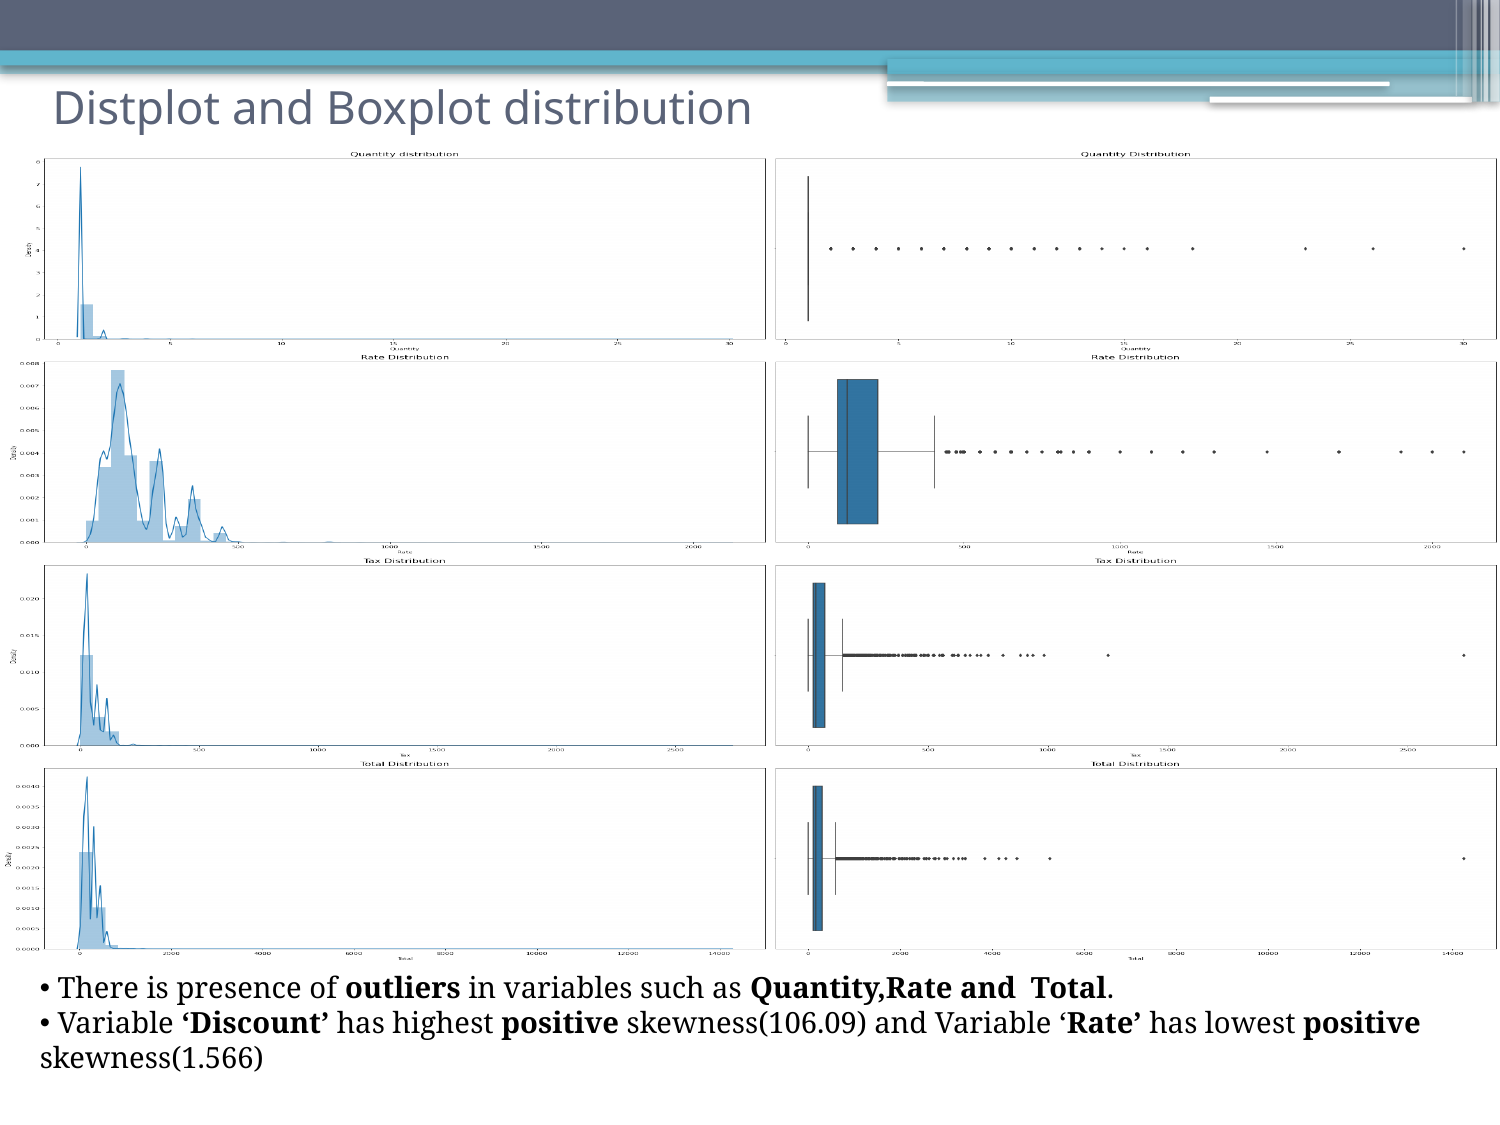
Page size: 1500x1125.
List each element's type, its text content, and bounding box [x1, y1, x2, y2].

text_box There is presence of outliers in variables such as Quantity,Rate and Total. Variable ‘Discount’ has highest positive skewness(106.09) and Variable ‘Rate’ has lowest positive skewness(1.566) [24, 973, 1475, 1125]
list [0, 149, 1500, 963]
title Distplot and Boxplot distribution [37, 37, 1388, 146]
